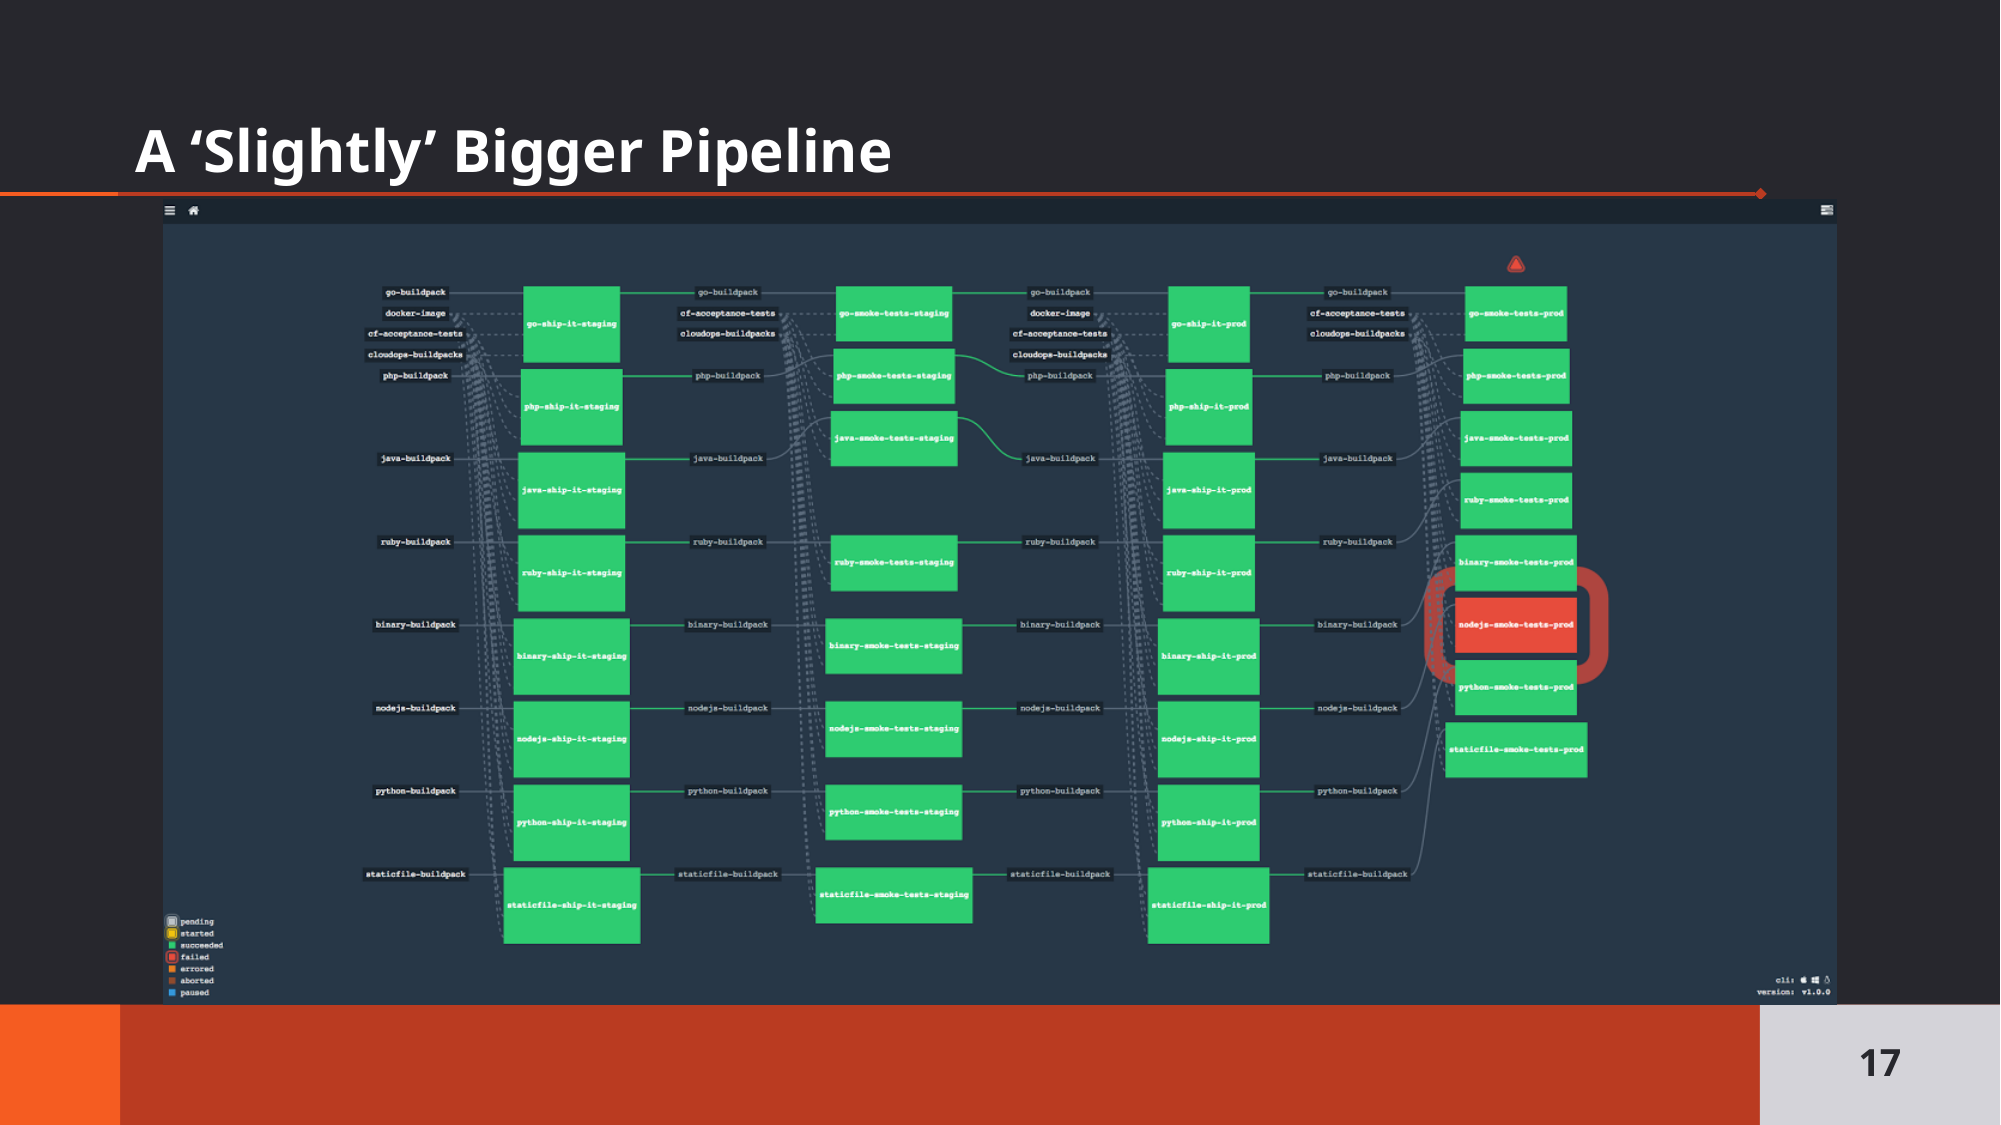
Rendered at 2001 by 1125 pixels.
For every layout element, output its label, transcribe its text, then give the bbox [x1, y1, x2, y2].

slide_number 17 [1759, 1004, 2000, 1125]
picture [163, 198, 1837, 1005]
title A ‘Slightly’ Bigger Pipeline [120, 79, 1760, 200]
